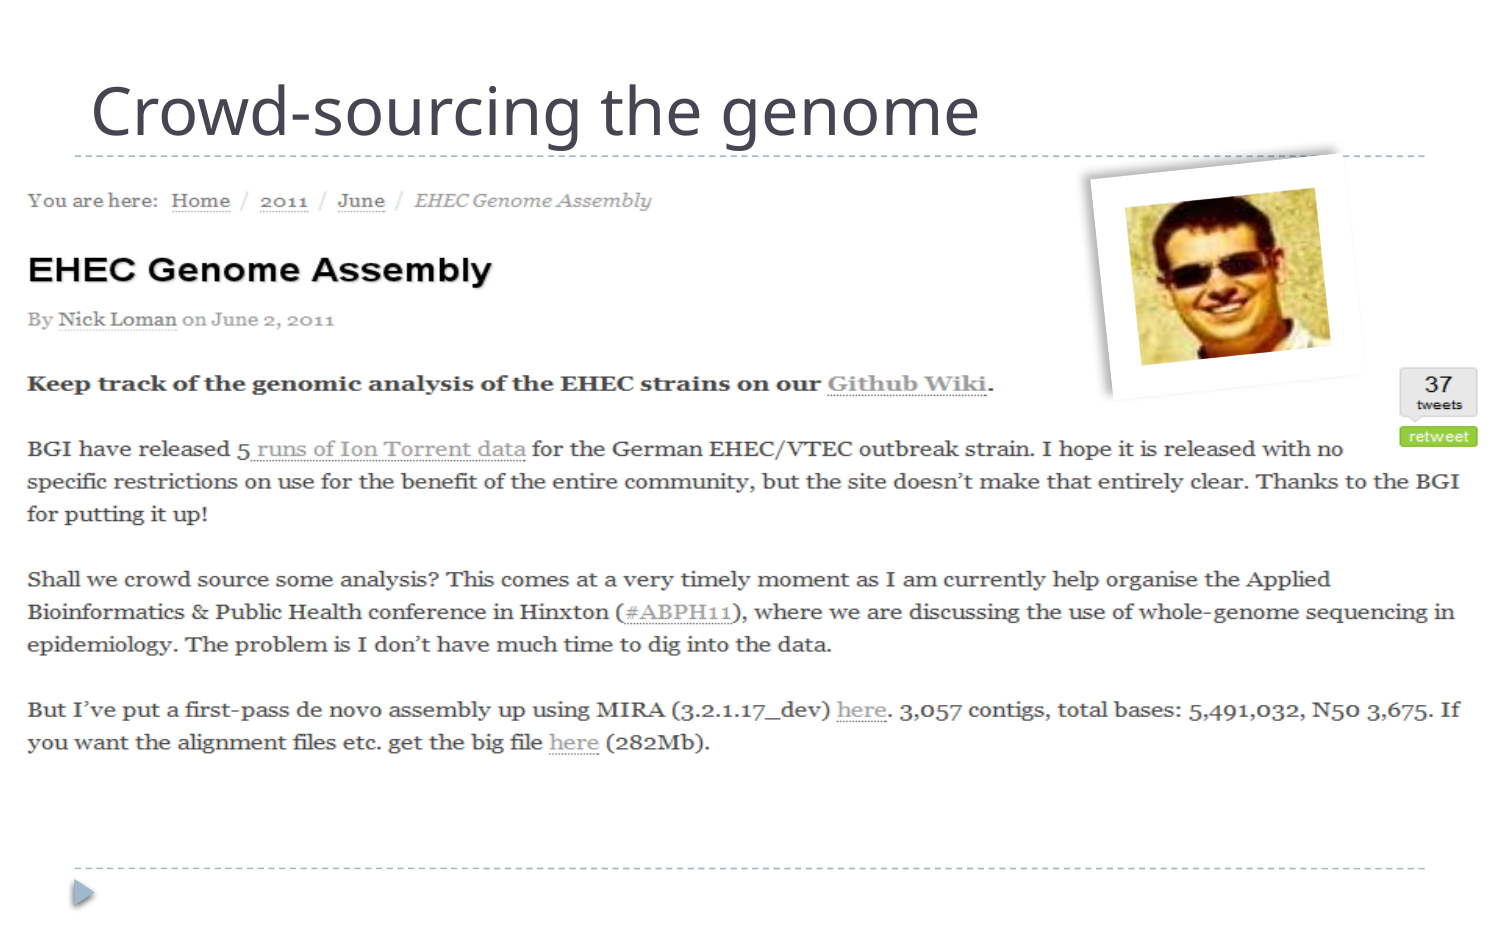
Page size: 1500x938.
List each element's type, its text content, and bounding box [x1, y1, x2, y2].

title Crowd-sourcing the genome [75, 31, 1425, 157]
picture [7, 168, 1500, 777]
